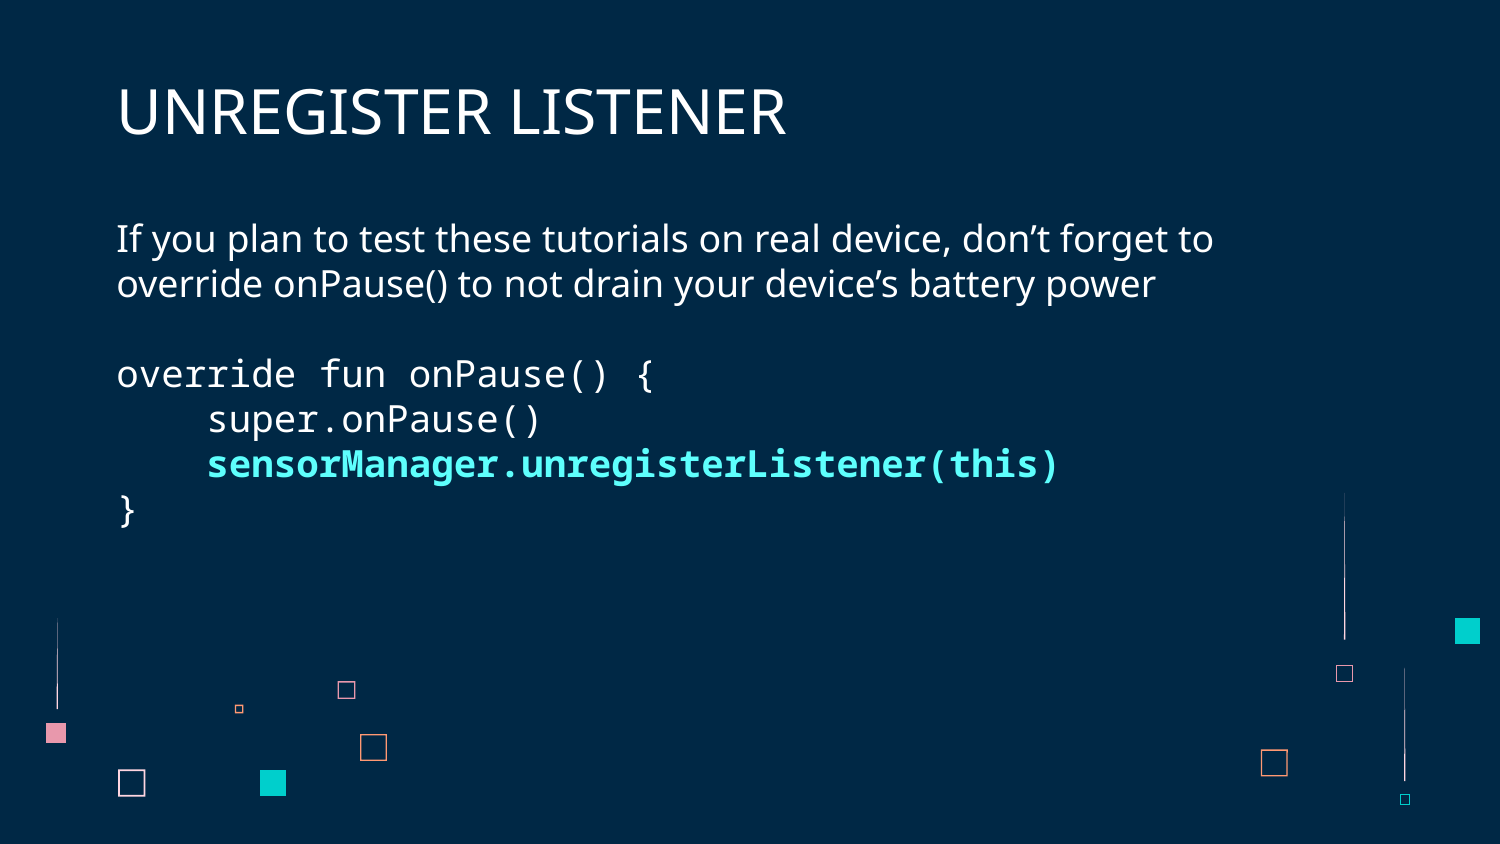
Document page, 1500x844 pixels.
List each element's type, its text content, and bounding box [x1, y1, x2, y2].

list If you plan to test these tutorials on real device, don’t forget to override onPause() to not drain your device’s battery power override fun onPause() { super.onPause() sensorManager.unregisterListener(this) } [101, 200, 1276, 544]
title UNREGISTER LISTENER [101, 67, 1049, 163]
